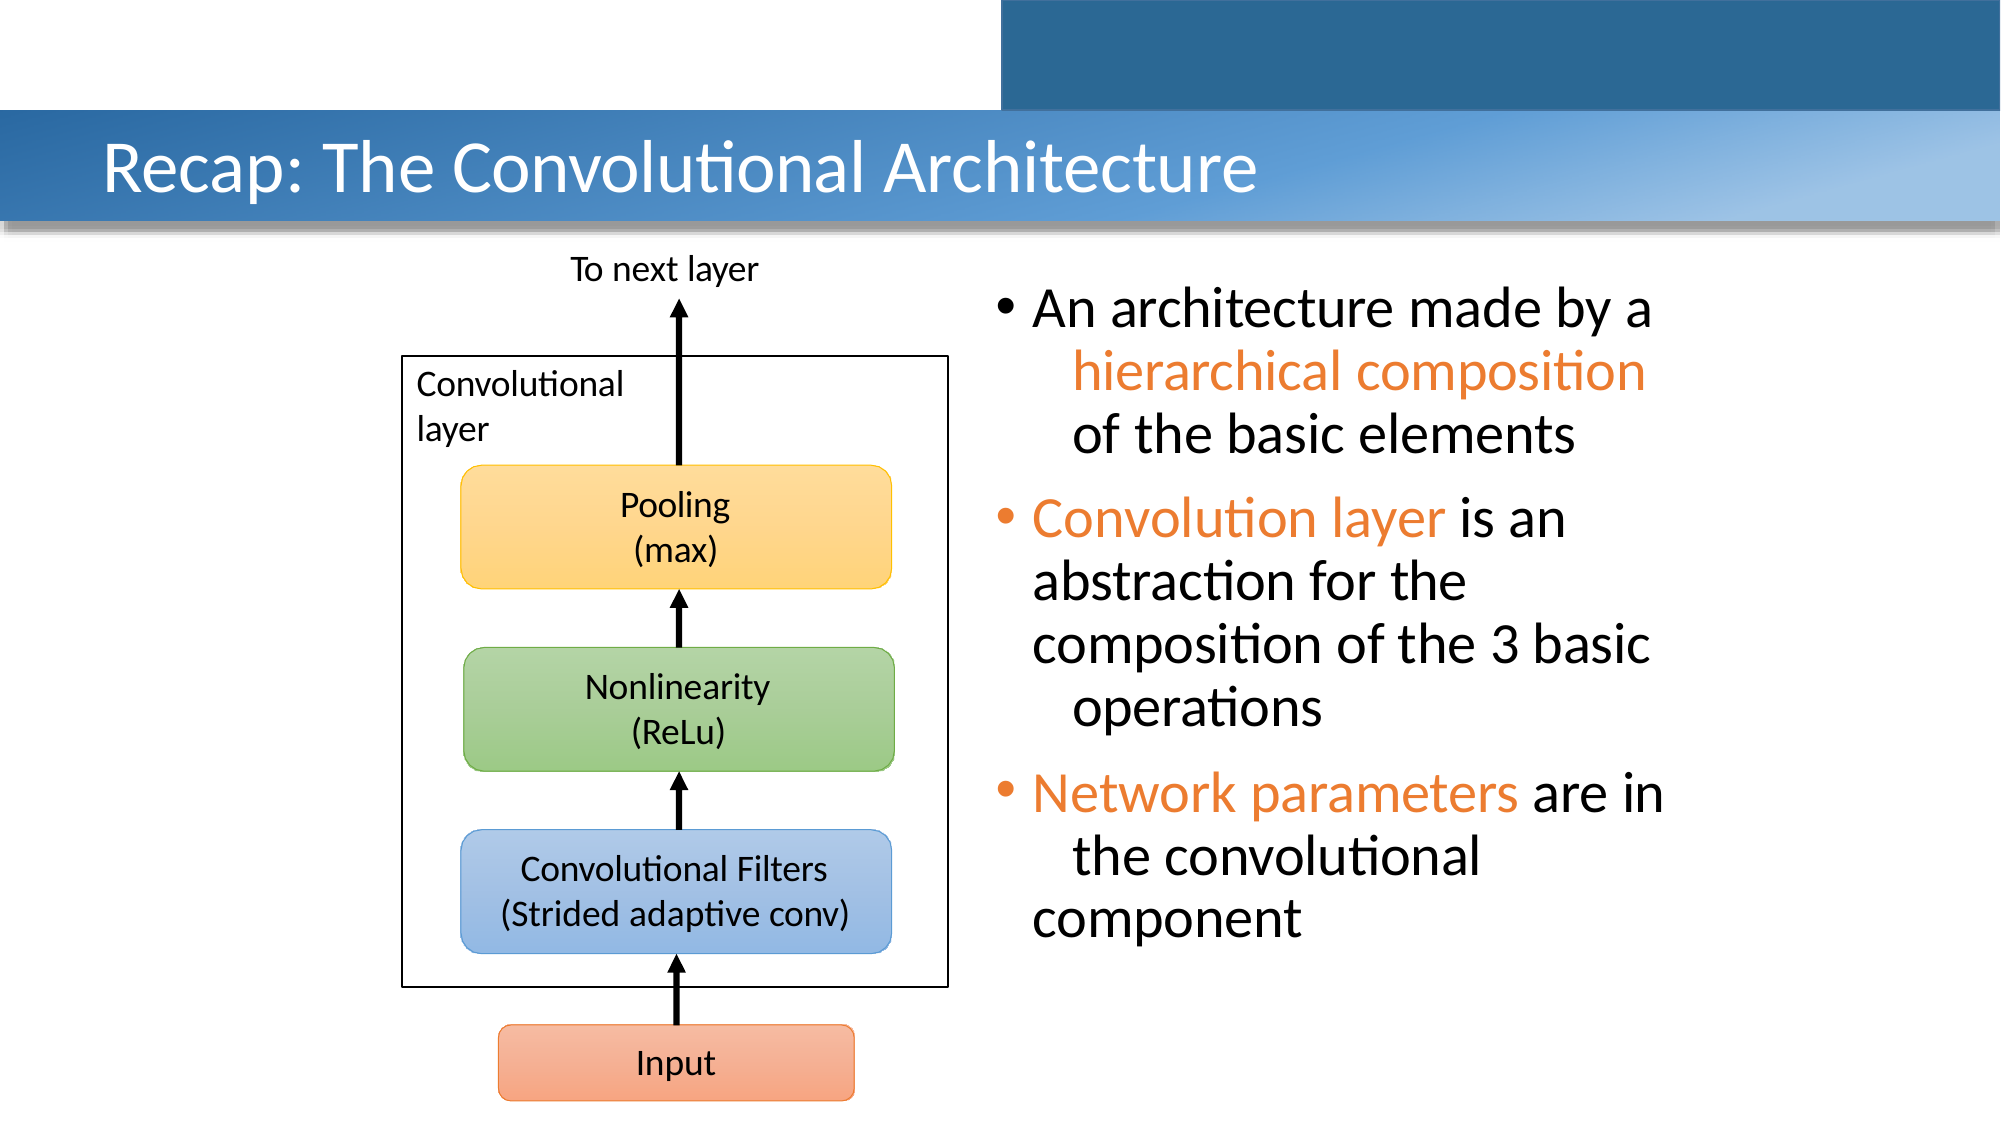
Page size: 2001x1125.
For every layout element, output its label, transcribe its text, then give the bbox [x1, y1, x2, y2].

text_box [497, 1024, 856, 1102]
text_box Recap: The Convolutional Architecture [99, 114, 1451, 207]
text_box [400, 354, 949, 989]
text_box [460, 464, 893, 590]
text_box [669, 298, 689, 353]
text_box [673, 997, 680, 1022]
picture [0, 110, 2000, 242]
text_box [462, 646, 896, 772]
text_box An architecture made by a hierarchical composition of the basic elements Convolution layer is an abstraction for the composition of the 3 basic operations Network parameters are in the convolutional component [993, 268, 1671, 950]
text_box To next layer [568, 241, 766, 289]
